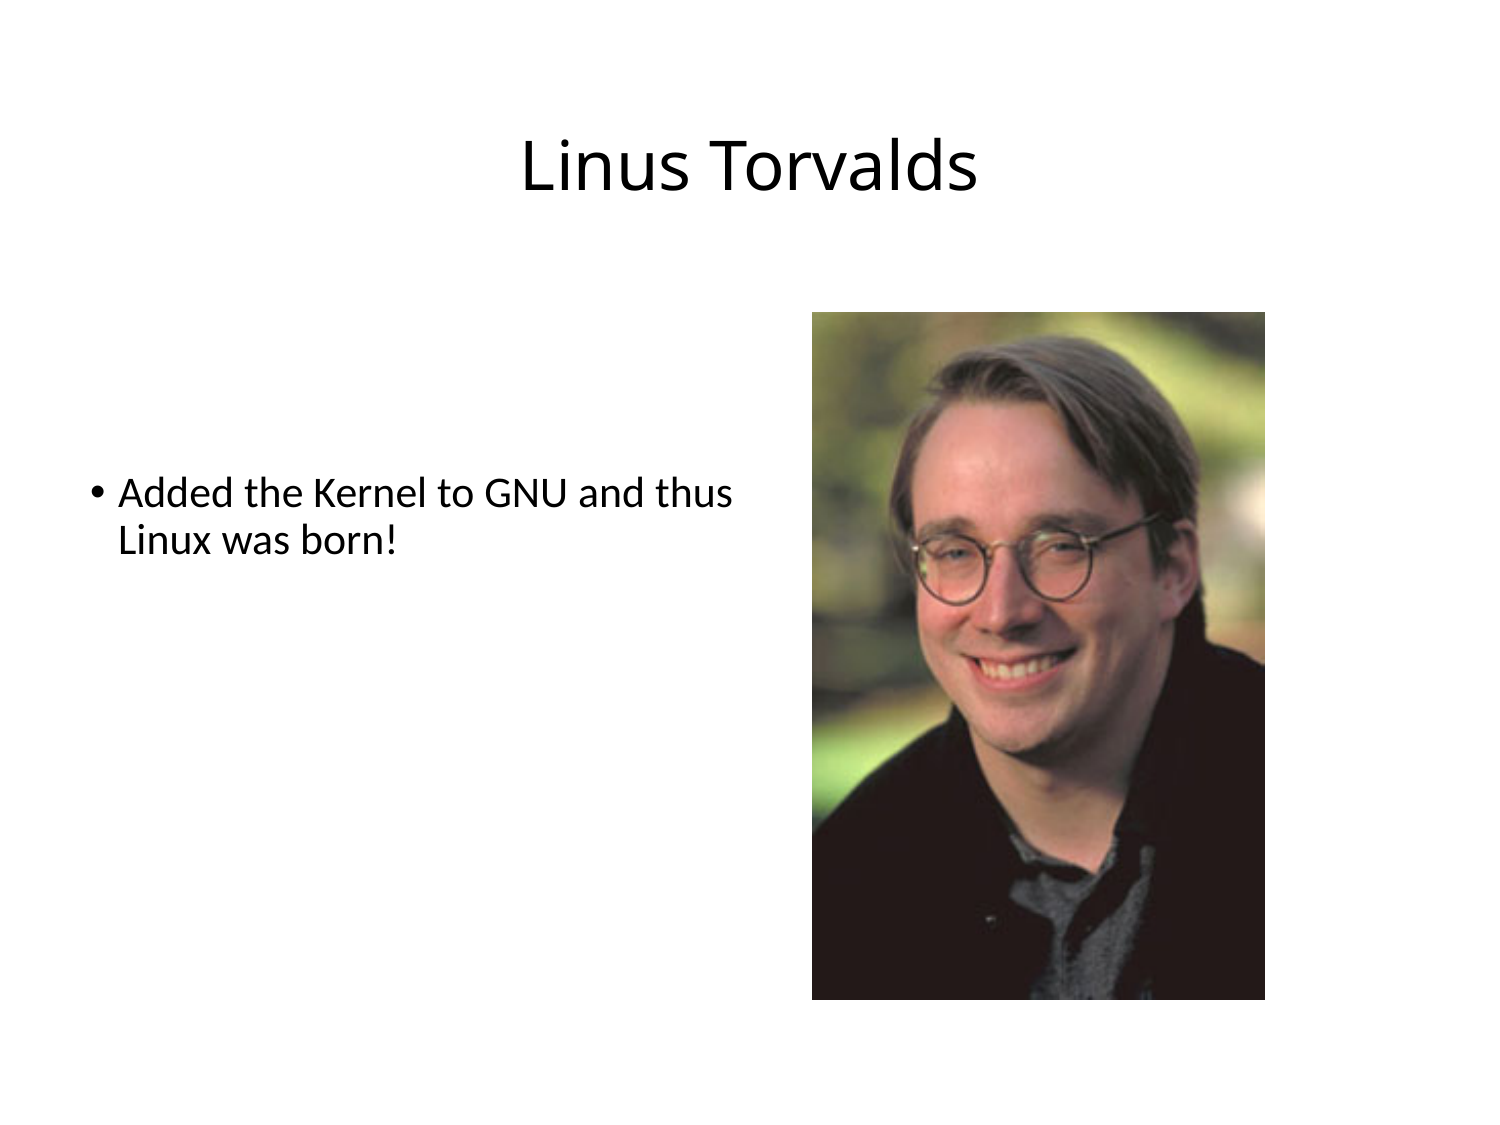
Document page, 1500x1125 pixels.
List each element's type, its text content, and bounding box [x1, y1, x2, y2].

picture [812, 312, 1265, 1000]
list Added the Kernel to GNU and thus Linux was born! [75, 462, 788, 675]
title Linus Torvalds [103, 59, 1397, 278]
